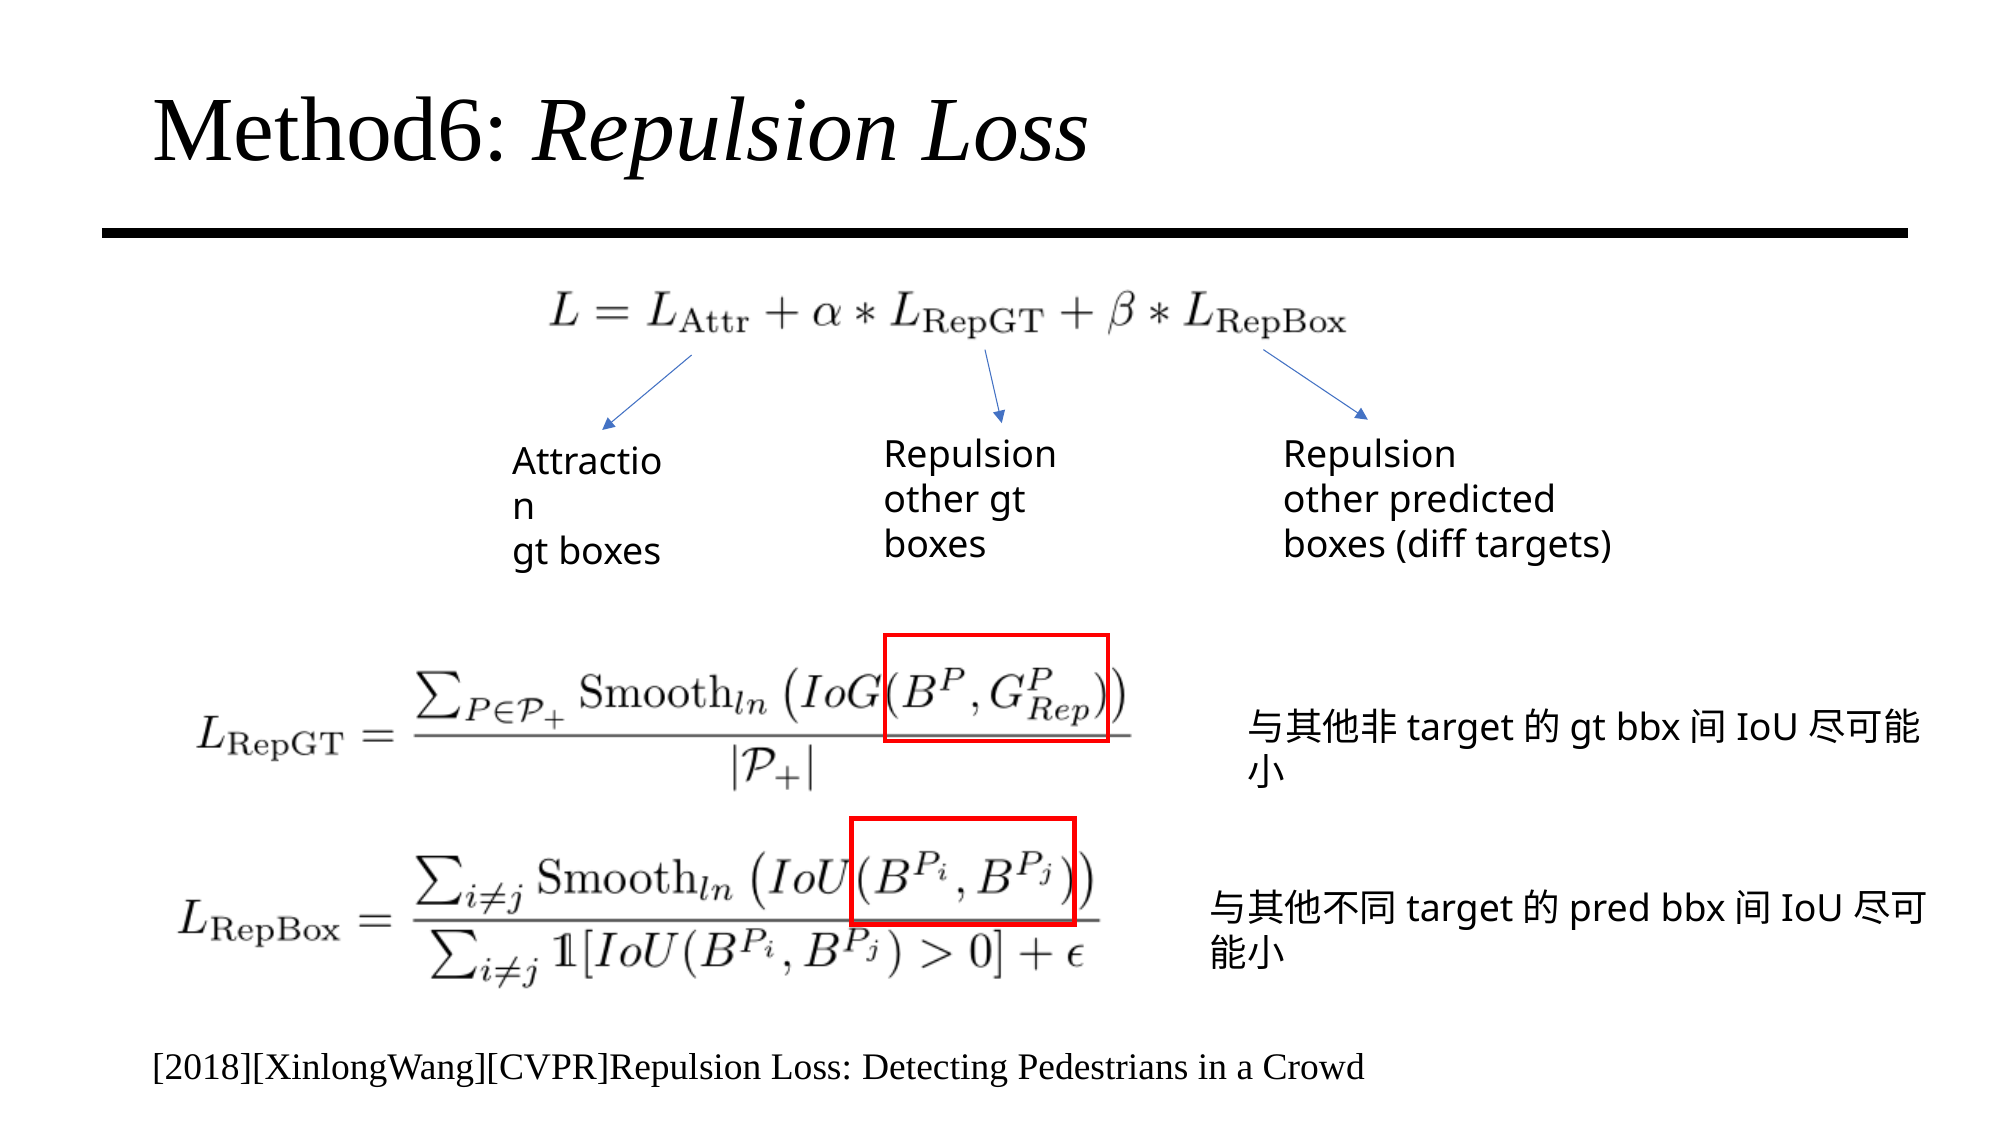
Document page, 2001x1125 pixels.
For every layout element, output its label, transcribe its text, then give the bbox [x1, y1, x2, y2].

picture [183, 650, 1135, 802]
text_box Repulsion other gt boxes [868, 423, 1135, 573]
text_box [884, 634, 1109, 650]
text_box 与其他非target的gt bbx间IoU尽可能小 [1233, 695, 1947, 801]
text_box Attraction gt boxes [497, 429, 701, 580]
text_box [2018][XinlongWang][CVPR]Repulsion Loss: Detecting Pedestrians in a Crowd [137, 1034, 1775, 1095]
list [525, 263, 1351, 356]
text_box Repulsion other predicted boxes (diff targets) [1268, 423, 1664, 573]
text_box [1263, 349, 1368, 420]
picture [154, 823, 1109, 1001]
title Method6: Repulsion Loss [137, 59, 1863, 203]
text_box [602, 354, 692, 430]
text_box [984, 349, 1002, 423]
text_box [851, 818, 1076, 823]
text_box 与其他不同target的pred bbx间IoU尽可能小 [1194, 876, 1947, 982]
